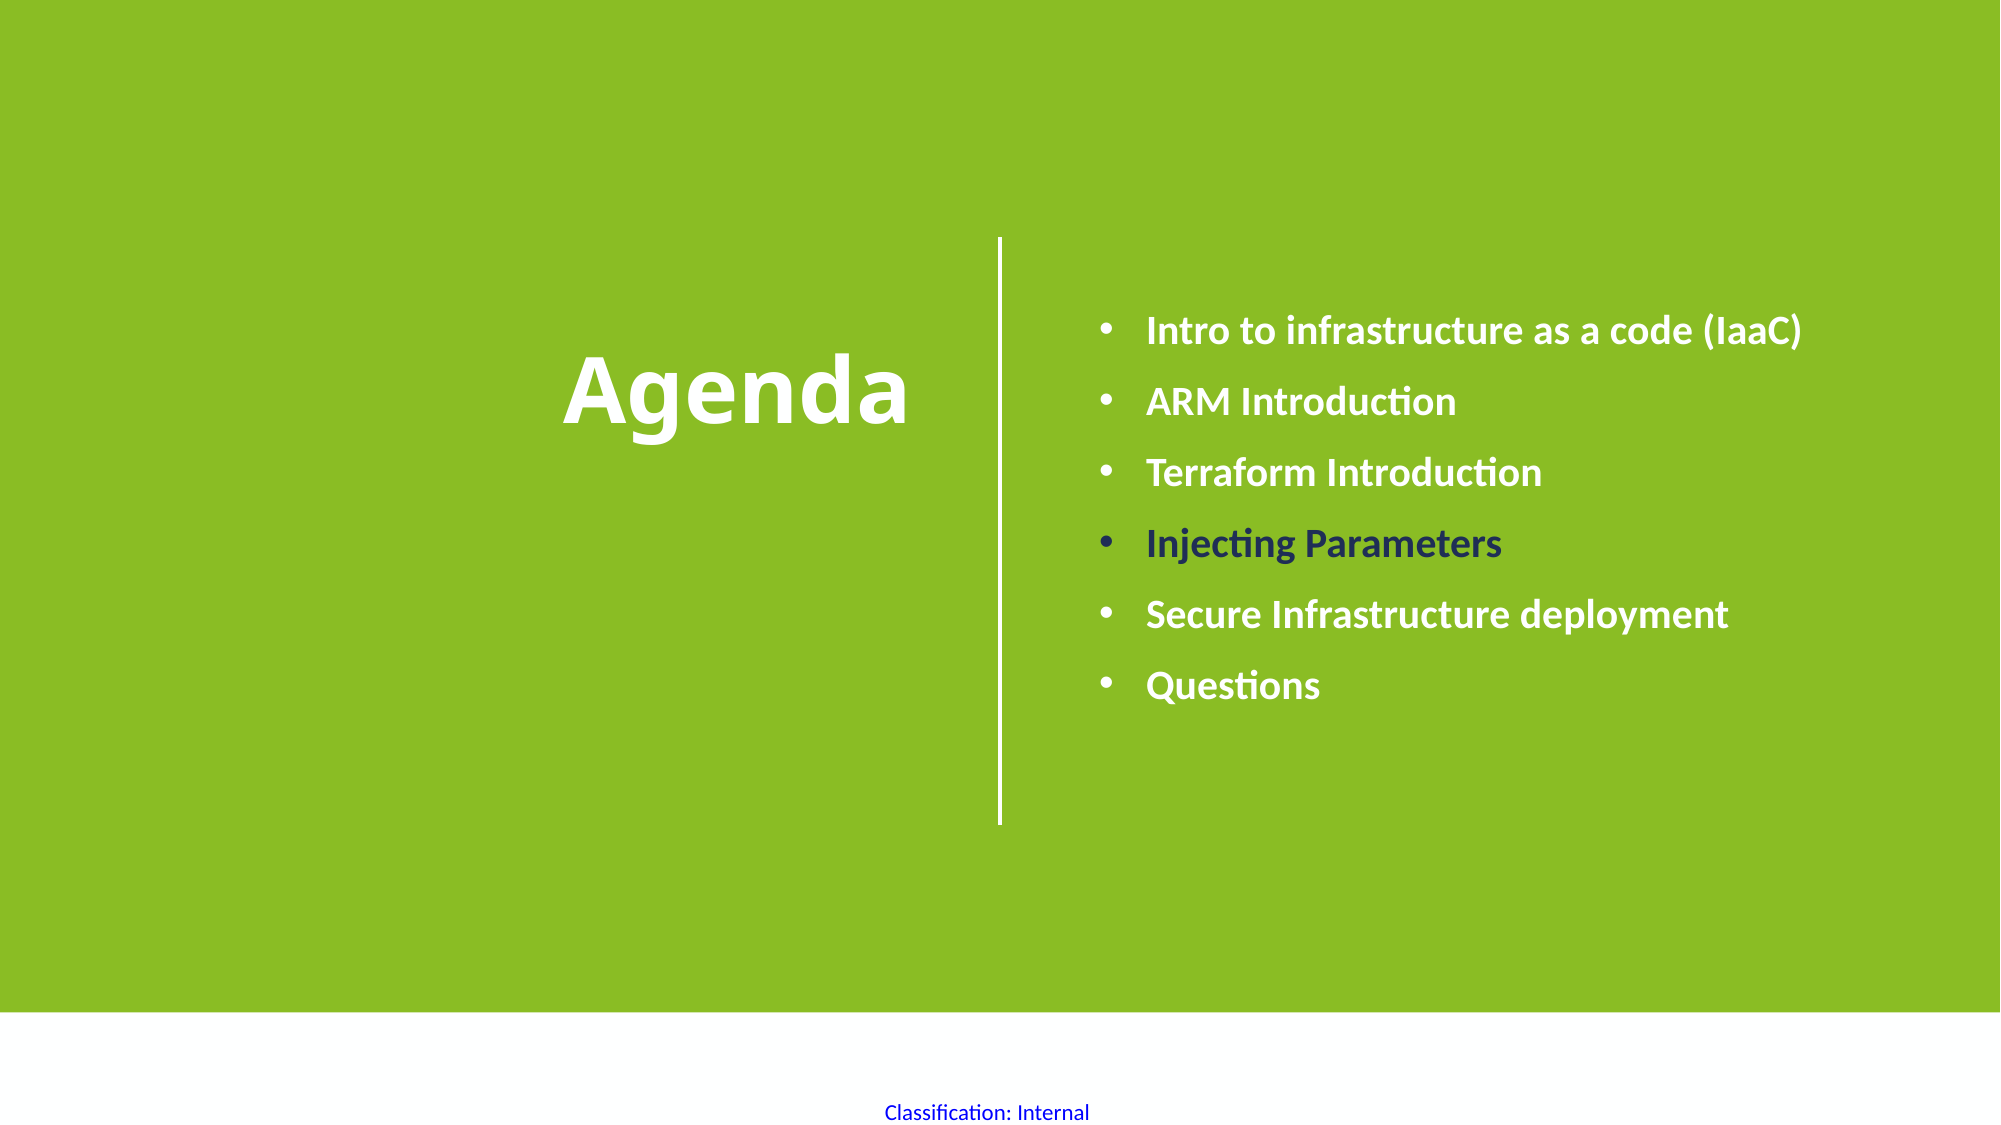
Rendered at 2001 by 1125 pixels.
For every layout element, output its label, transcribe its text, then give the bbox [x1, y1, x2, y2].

title Agenda [200, 348, 913, 440]
